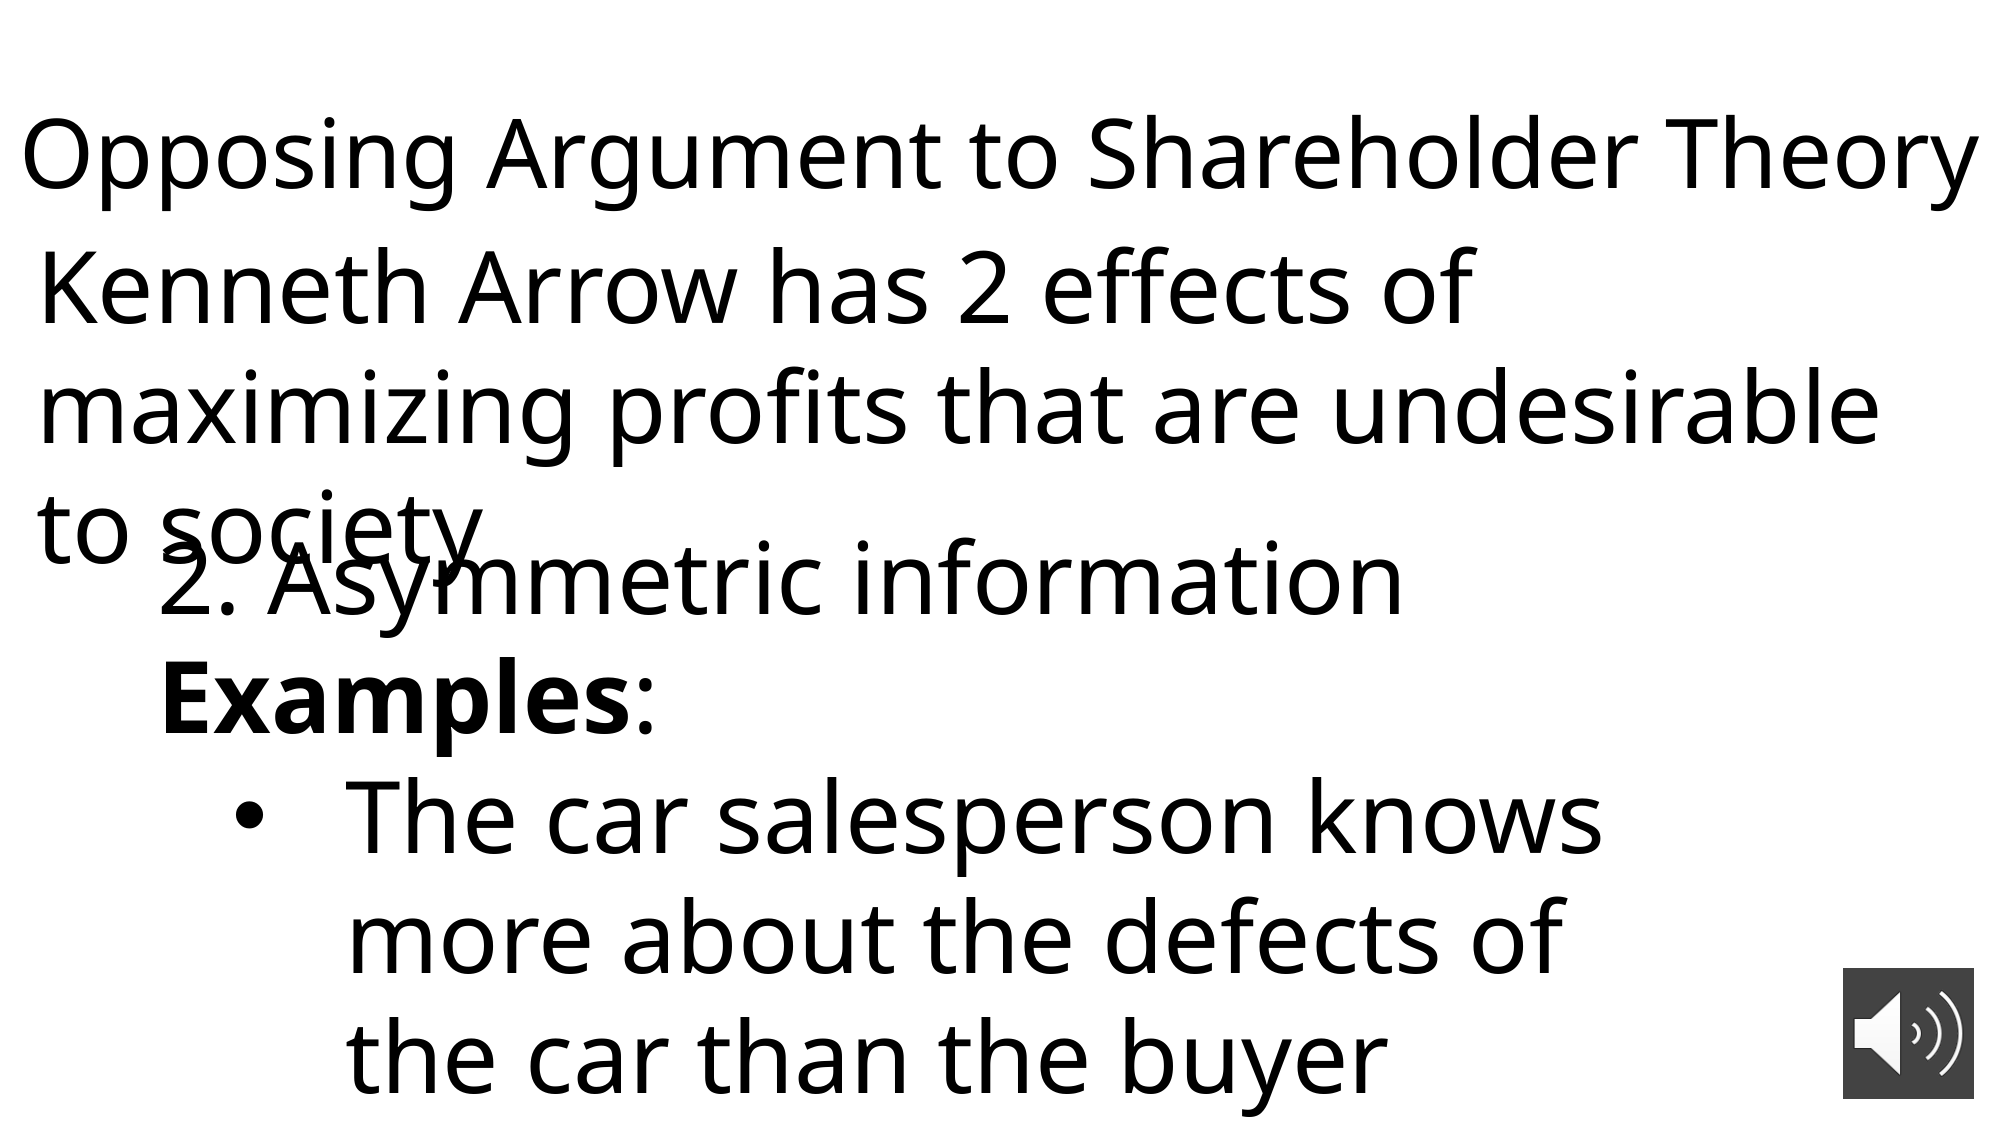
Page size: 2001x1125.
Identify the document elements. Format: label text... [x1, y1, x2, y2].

text_box 2. Asymmetric information Examples: The car salesperson knows more about the defects of the car than the buyer [143, 506, 1737, 1122]
title Opposing Argument to Shareholder Theory [0, 0, 2000, 217]
text_box Kenneth Arrow has 2 effects of maximizing profits that are undesirable to society [21, 216, 2000, 592]
picture [1841, 966, 1975, 1100]
